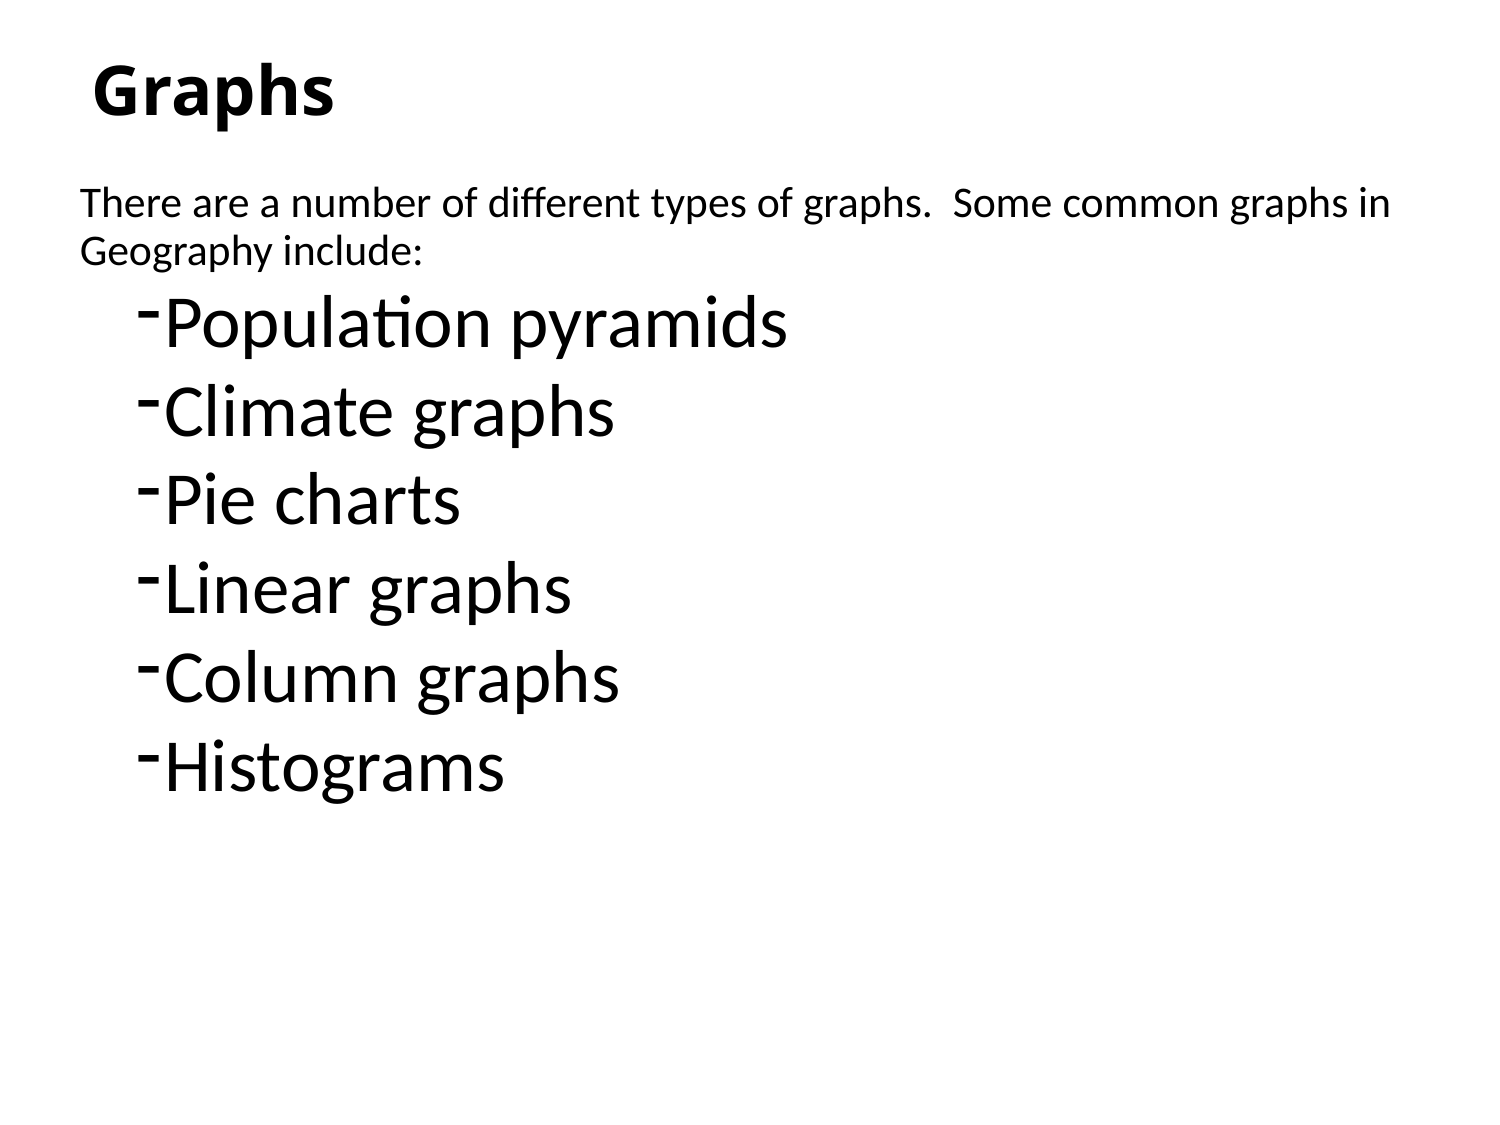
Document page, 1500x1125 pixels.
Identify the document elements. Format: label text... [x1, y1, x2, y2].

title Graphs [76, 0, 1427, 172]
list There are a number of different types of graphs. Some common graphs in Geography include: Population pyramids Climate graphs Pie charts Linear graphs Column graphs Histograms [64, 172, 1471, 1094]
